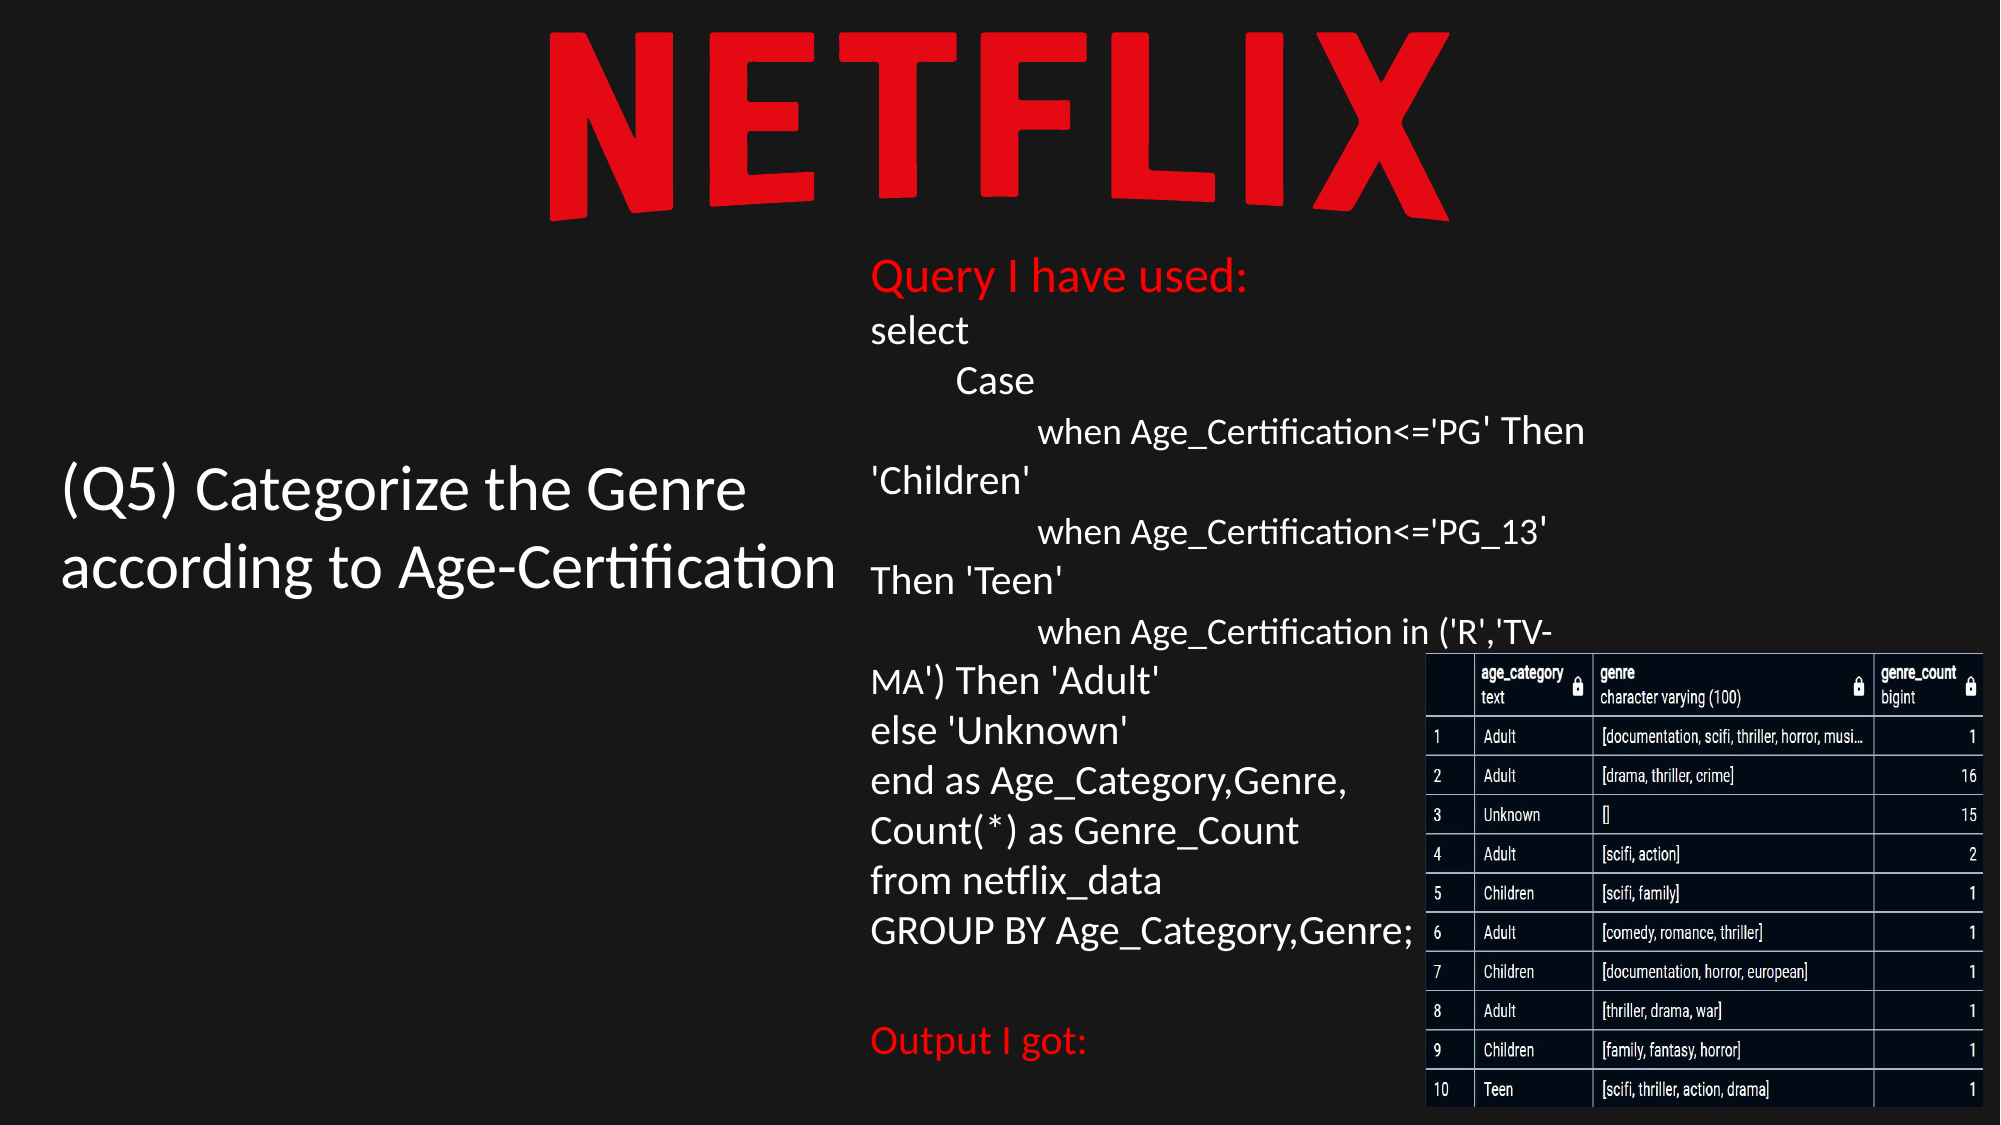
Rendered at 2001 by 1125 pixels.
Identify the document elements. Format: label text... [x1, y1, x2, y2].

text_box (Q5) Categorize the Genre according to Age-Certification [46, 436, 855, 609]
text_box Query I have used: select Case when Age_Certification<='PG' Then 'Children' when Age_Certification<='PG_13' Then 'Teen' when Age_Certification in ('R','TV-MA') Then 'Adult' else 'Unknown' end as Age_Category,Genre, Count(*) as Genre_Count from netflix_data GROUP BY Age_Category,Genre; Output I got: [855, 235, 1636, 1071]
picture [1425, 653, 1983, 1108]
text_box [549, 32, 1450, 222]
